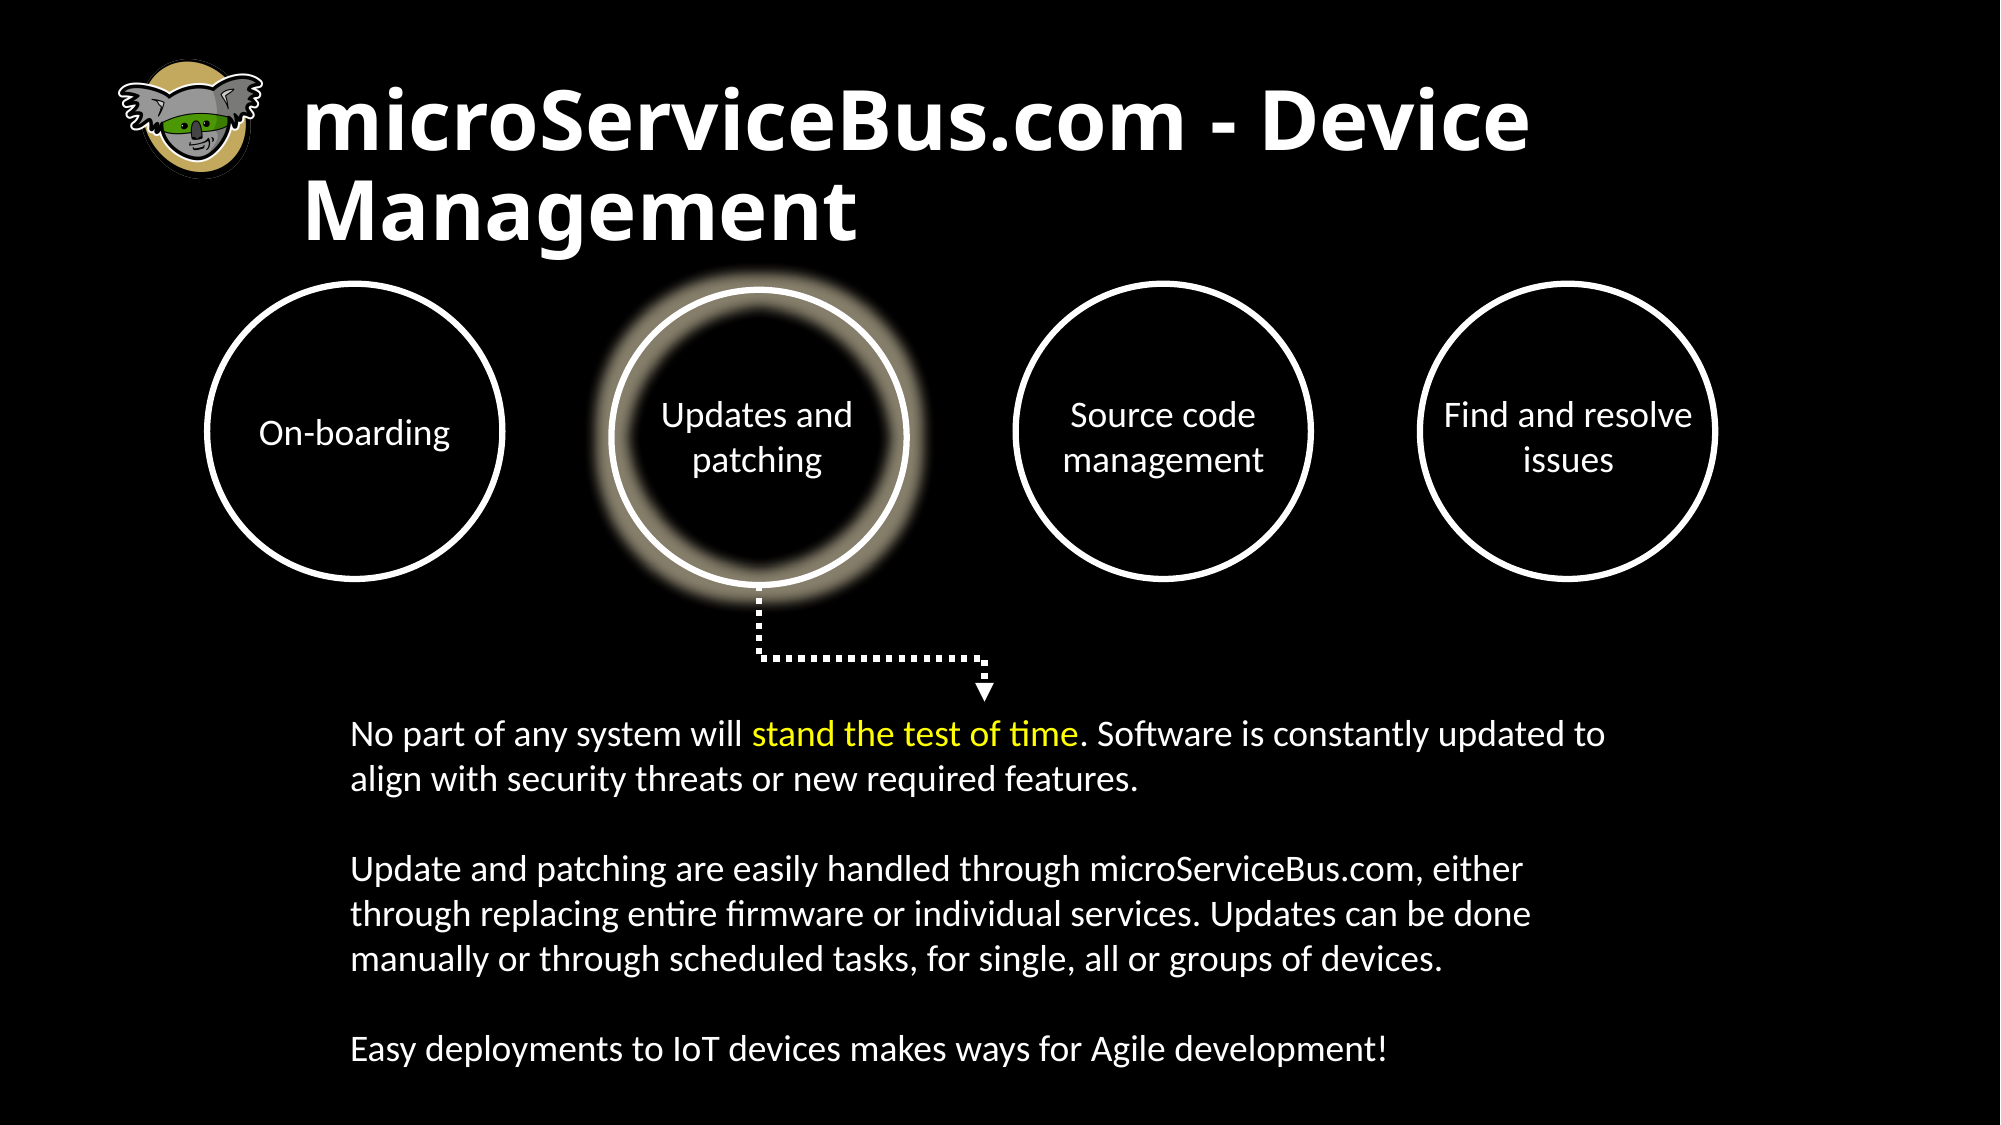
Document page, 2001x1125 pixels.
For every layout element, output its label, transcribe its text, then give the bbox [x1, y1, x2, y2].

text_box No part of any system will stand the test of time. Software is constantly updated to align with security threats or new required features. Update and patching are easily handled through microServiceBus.com, either through replacing entire firmware or individual services. Updates can be done manually or through scheduled tasks, for single, all or groups of devices. Easy deployments to IoT devices makes ways for Agile development! [335, 701, 1634, 1107]
text_box [813, 530, 930, 756]
text_box [1305, 386, 1312, 477]
text_box [610, 288, 908, 587]
text_box Find and resolve issues [1419, 382, 1718, 488]
text_box Hardware independence [694, 268, 825, 278]
text_box Updates and patching [630, 382, 884, 488]
text_box [1427, 282, 1708, 382]
text_box [1430, 488, 1705, 581]
text_box On-boarding [222, 401, 488, 461]
text_box [206, 282, 504, 581]
text_box [709, 273, 810, 278]
text_box Source code management [1022, 382, 1305, 488]
picture [118, 59, 263, 179]
title microServiceBus.com - Device Management [286, 59, 1863, 278]
text_box [1014, 385, 1022, 478]
text_box [1023, 282, 1304, 382]
text_box [1025, 488, 1301, 581]
